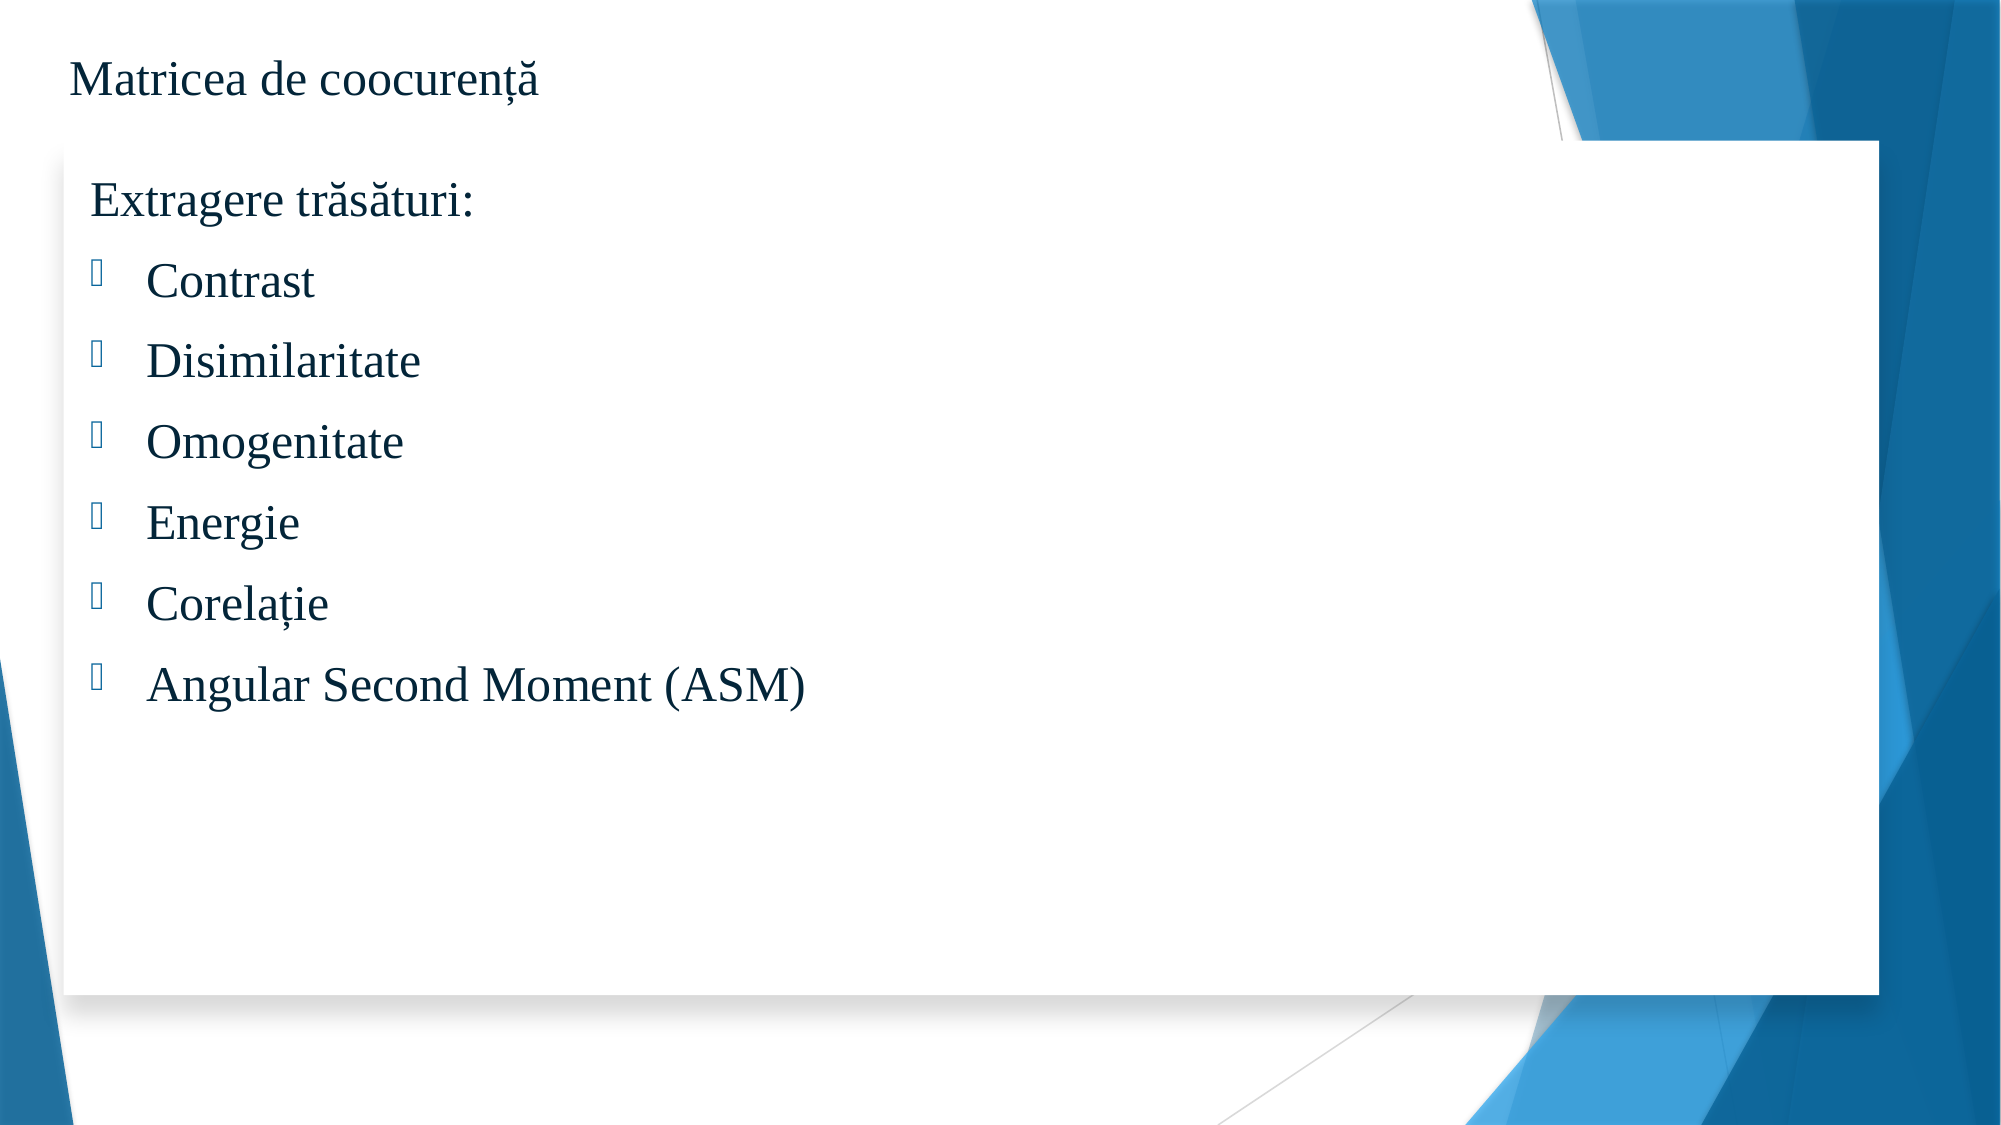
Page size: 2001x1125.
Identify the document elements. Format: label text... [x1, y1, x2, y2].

text_box Extragere trăsături: Contrast Disimilaritate Omogenitate Energie Corelație Angular Second Moment (ASM) [75, 158, 1557, 996]
text_box Matricea de coocurență [54, 37, 1537, 244]
text_box [62, 139, 1881, 997]
